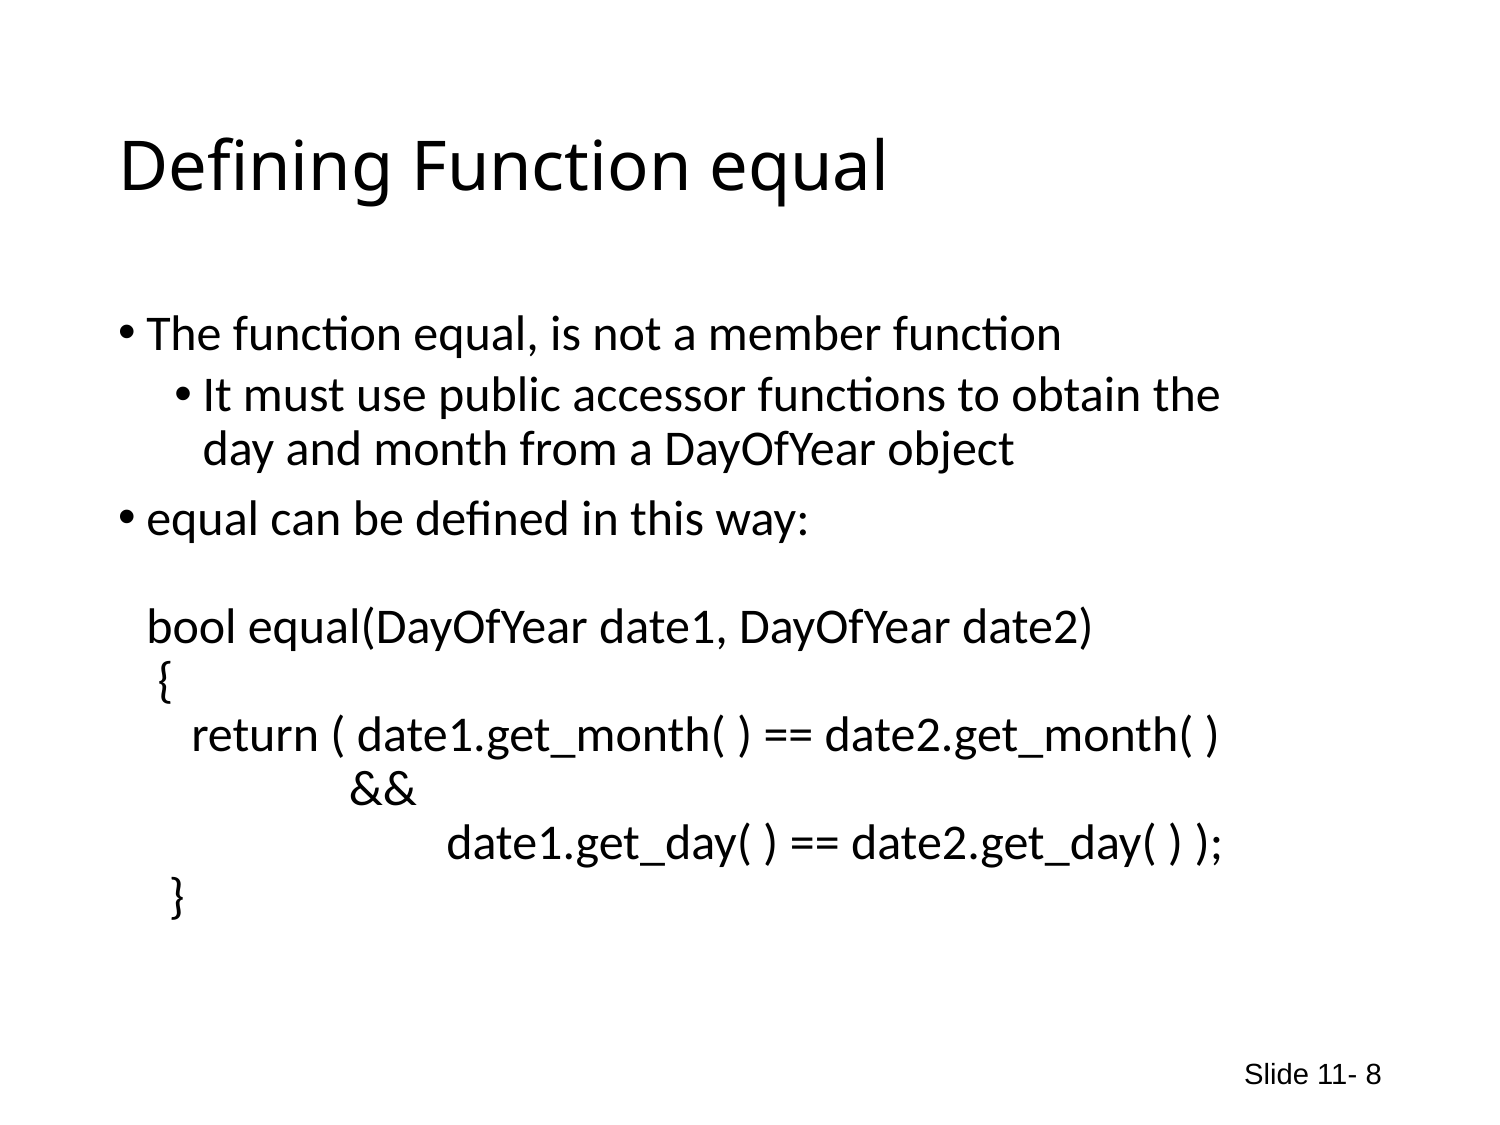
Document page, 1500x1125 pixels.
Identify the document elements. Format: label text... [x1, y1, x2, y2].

title Defining Function equal [103, 59, 1397, 278]
slide_number Slide 11- 8 [1059, 1042, 1397, 1103]
list The function equal, is not a member function It must use public accessor functions to obtain the day and month from a DayOfYear object equal can be defined in this way: bool equal(DayOfYear date1, DayOfYear date2) { return ( date1.get_month( ) == date2.get_month( ) && date1.get_day( ) == date2.get_day( ) ); } [103, 299, 1397, 1014]
